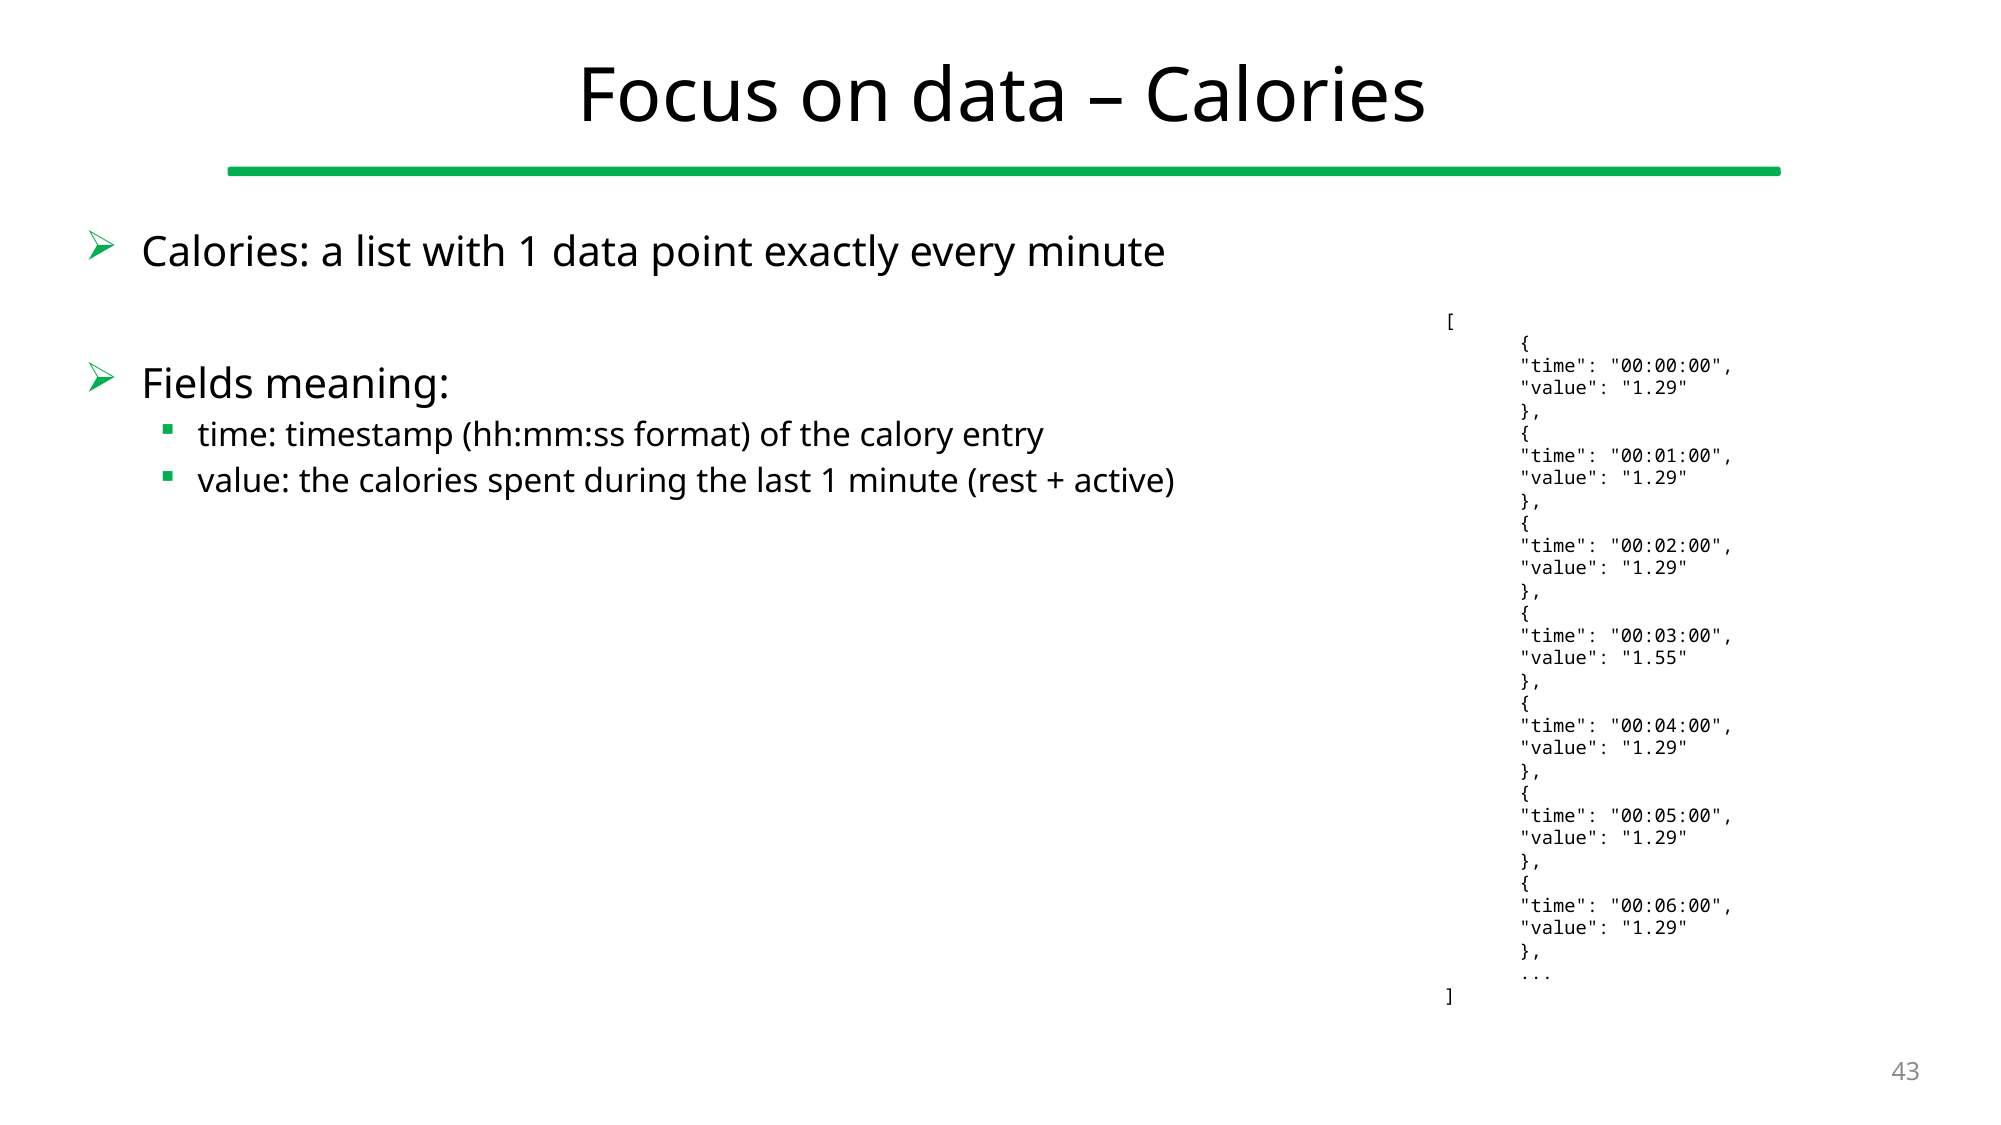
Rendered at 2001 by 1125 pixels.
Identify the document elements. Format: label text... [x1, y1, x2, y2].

title Focus on data – Calories [70, 26, 1936, 168]
slide_number 43 [1412, 1042, 1936, 1103]
text_box [ { "time": "00:00:00", "value": "1.29" }, { "time": "00:01:00", "value": "1.29" }, { "time": "00:02:00", "value": "1.29" }, { "time": "00:03:00", "value": "1.55" }, { "time": "00:04:00", "value": "1.29" }, { "time": "00:05:00", "value": "1.29" }, { "time": "00:06:00", "value": "1.29" }, ... ] [1429, 301, 2000, 1014]
list Calories: a list with 1 data point exactly every minute Fields meaning: time: timestamp (hh:mm:ss format) of the calory entry value: the calories spent during the last 1 minute (rest + active) [70, 223, 1936, 1099]
